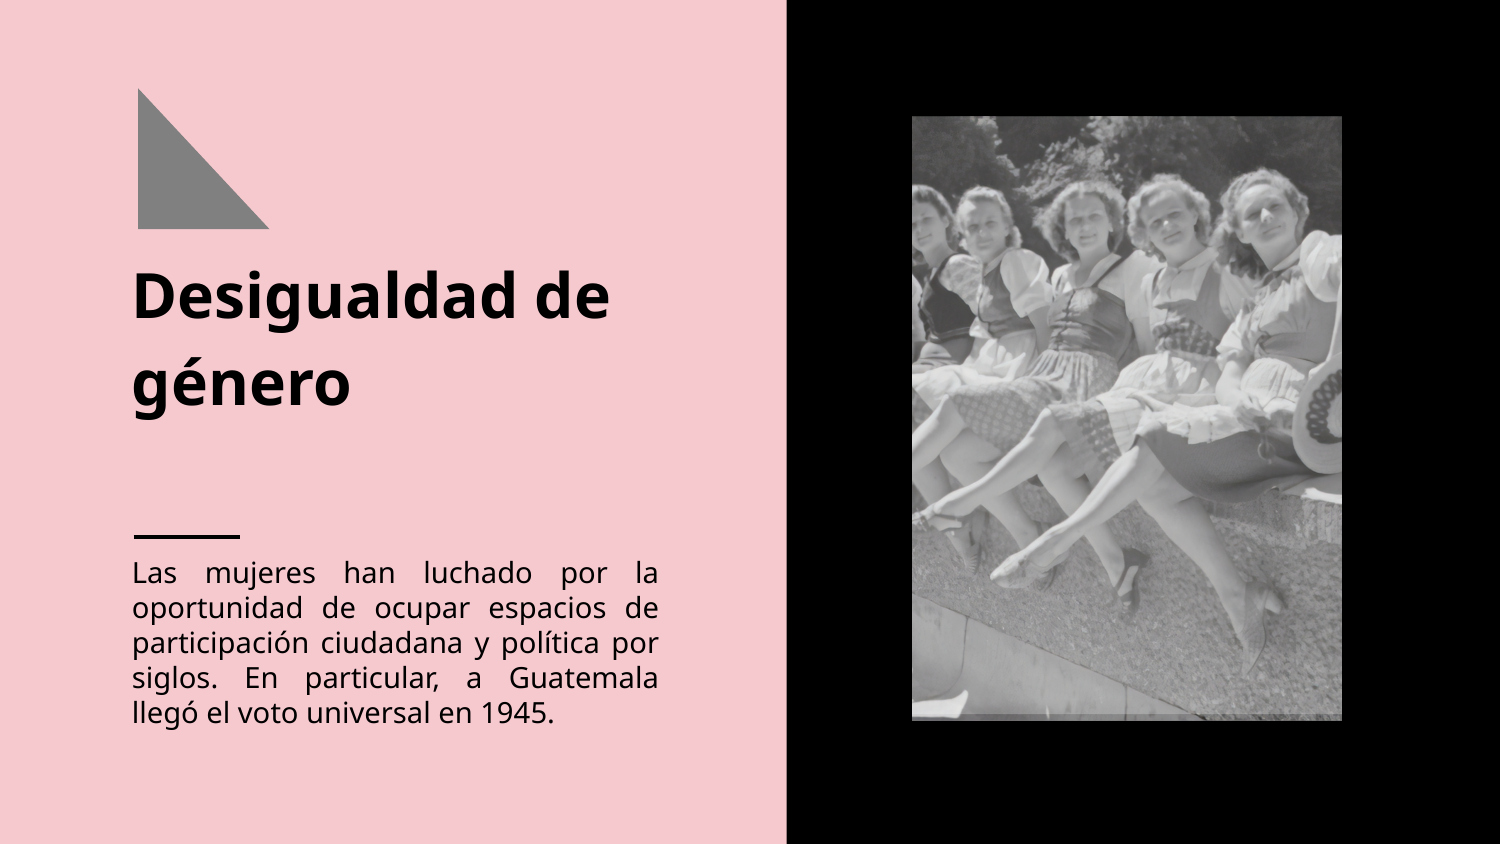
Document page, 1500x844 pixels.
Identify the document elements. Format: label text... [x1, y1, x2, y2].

title Desigualdad de género [116, 230, 750, 317]
picture [911, 116, 1343, 721]
subtitle Las mujeres han luchado por la oportunidad de ocupar espacios de participación ciudadana y política por siglos. En particular, a Guatemala llegó el voto universal en 1945. [116, 539, 675, 756]
